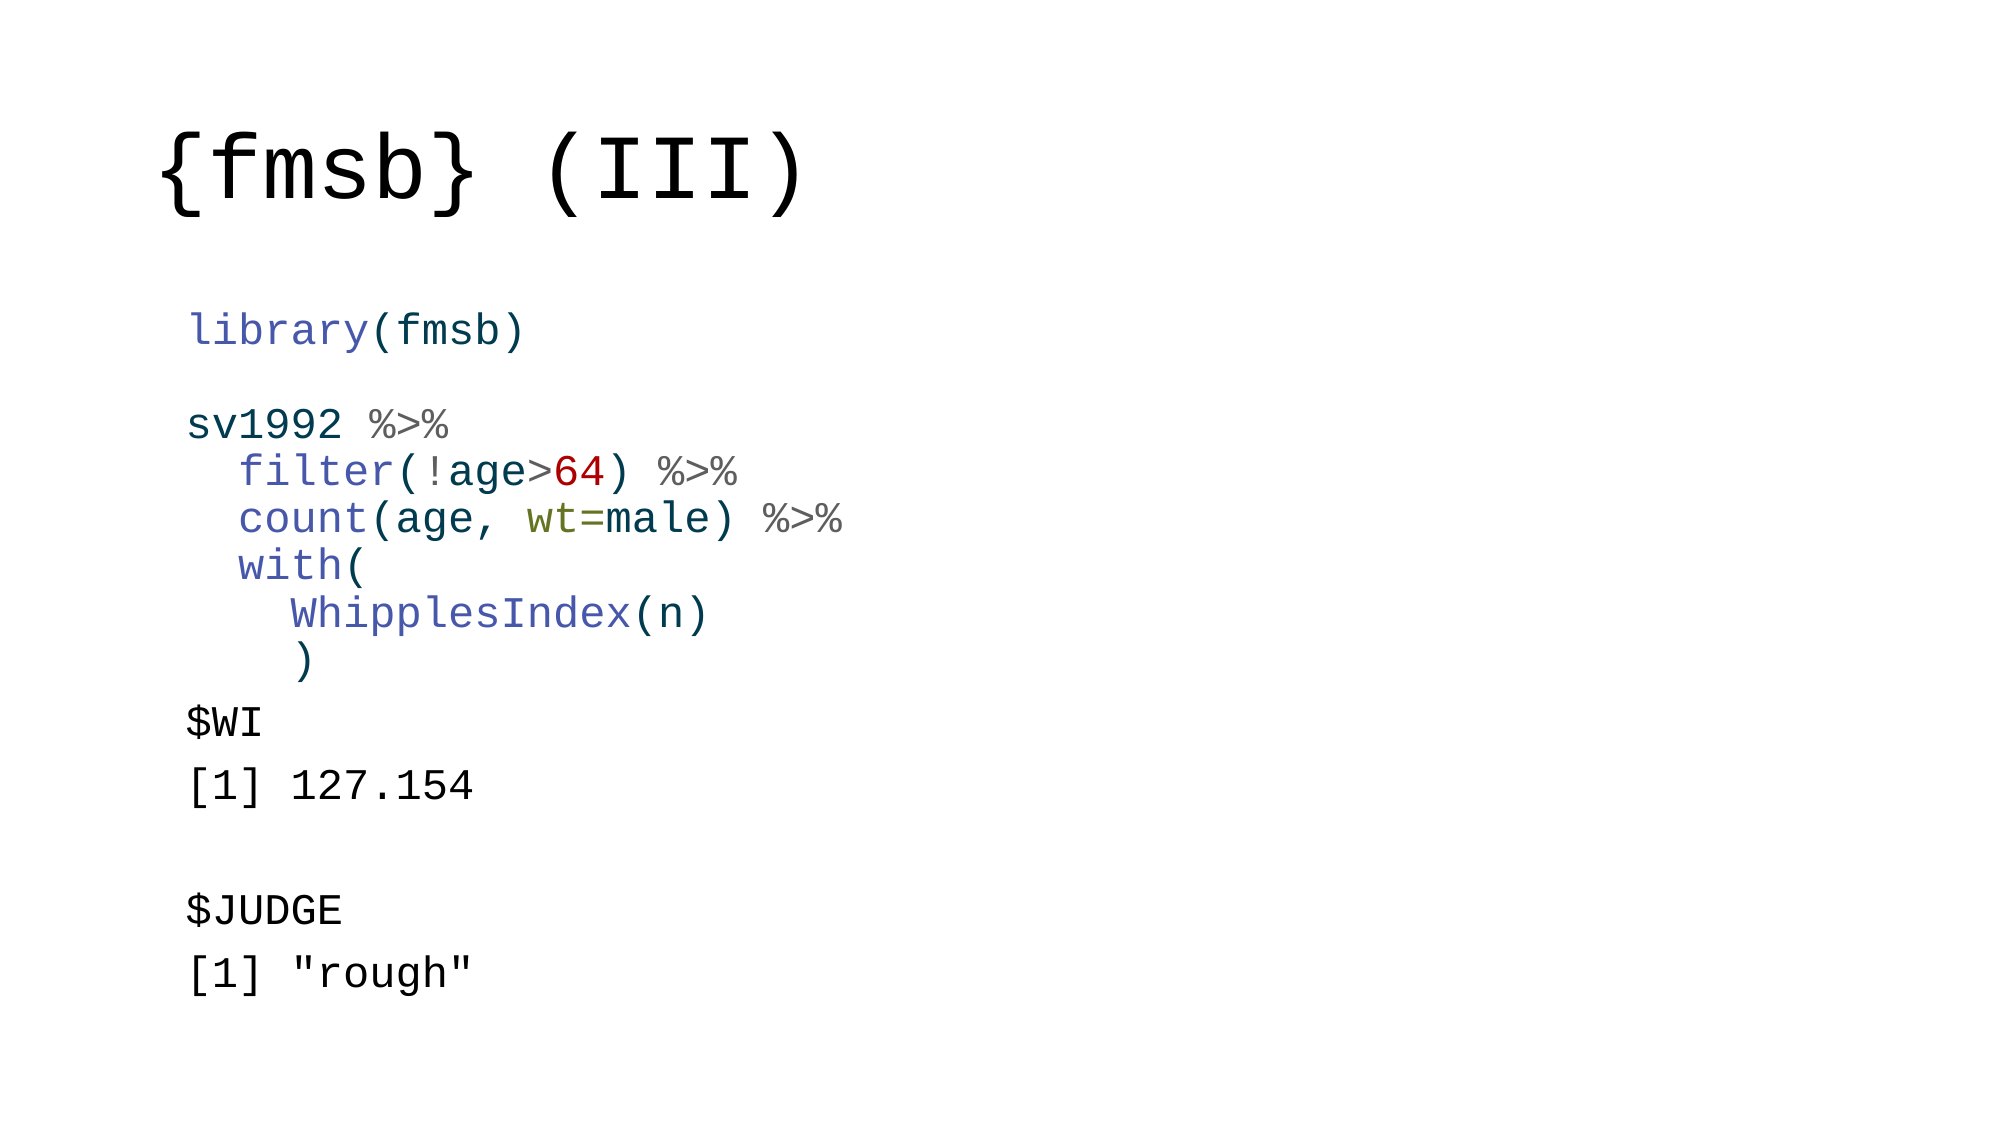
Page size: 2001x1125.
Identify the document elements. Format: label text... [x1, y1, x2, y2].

list library(fmsb) sv1992 %>% filter(!age>64) %>% count(age, wt=male) %>% with( WhipplesIndex(n) ) $WI [1] 127.154 $JUDGE [1] "rough" [137, 299, 1863, 1014]
title {fmsb} (III) [137, 59, 1863, 278]
